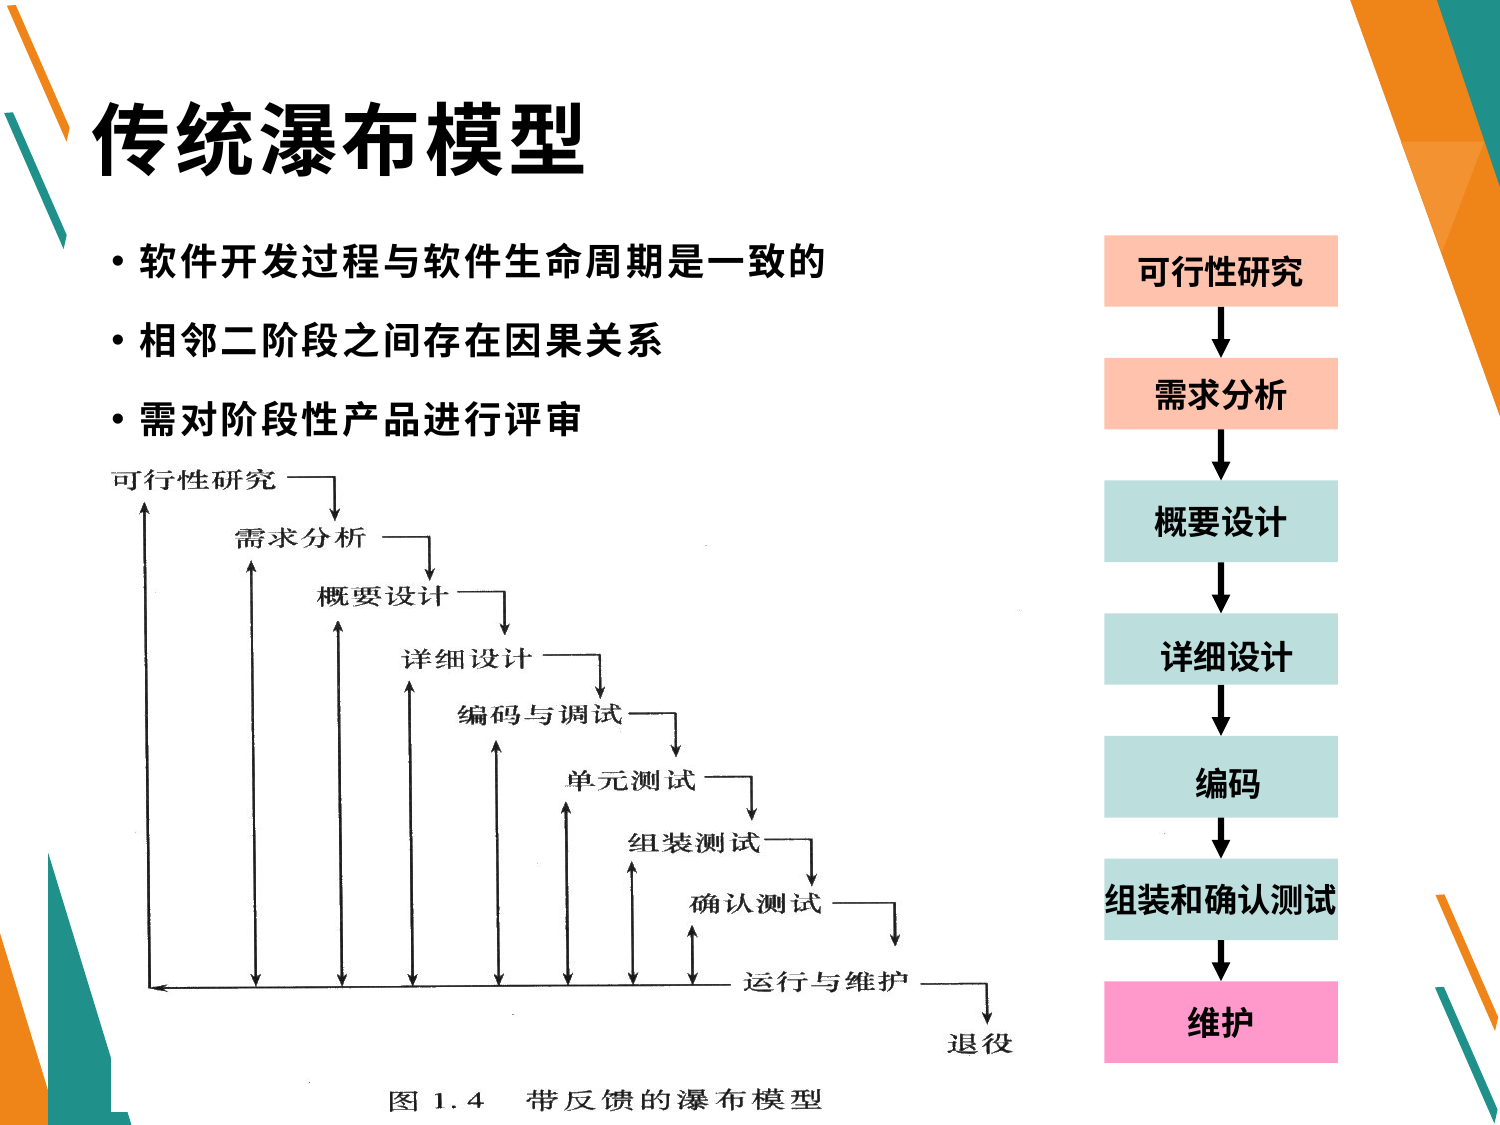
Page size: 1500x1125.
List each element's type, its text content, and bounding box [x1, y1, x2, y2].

picture [111, 469, 1225, 1112]
title 传统瀑布模型 [76, 66, 1424, 209]
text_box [1104, 235, 1338, 1063]
list 软件开发过程与软件生命周期是一致的 相邻二阶段之间存在因果关系 需对阶段性产品进行评审 [96, 216, 1068, 415]
